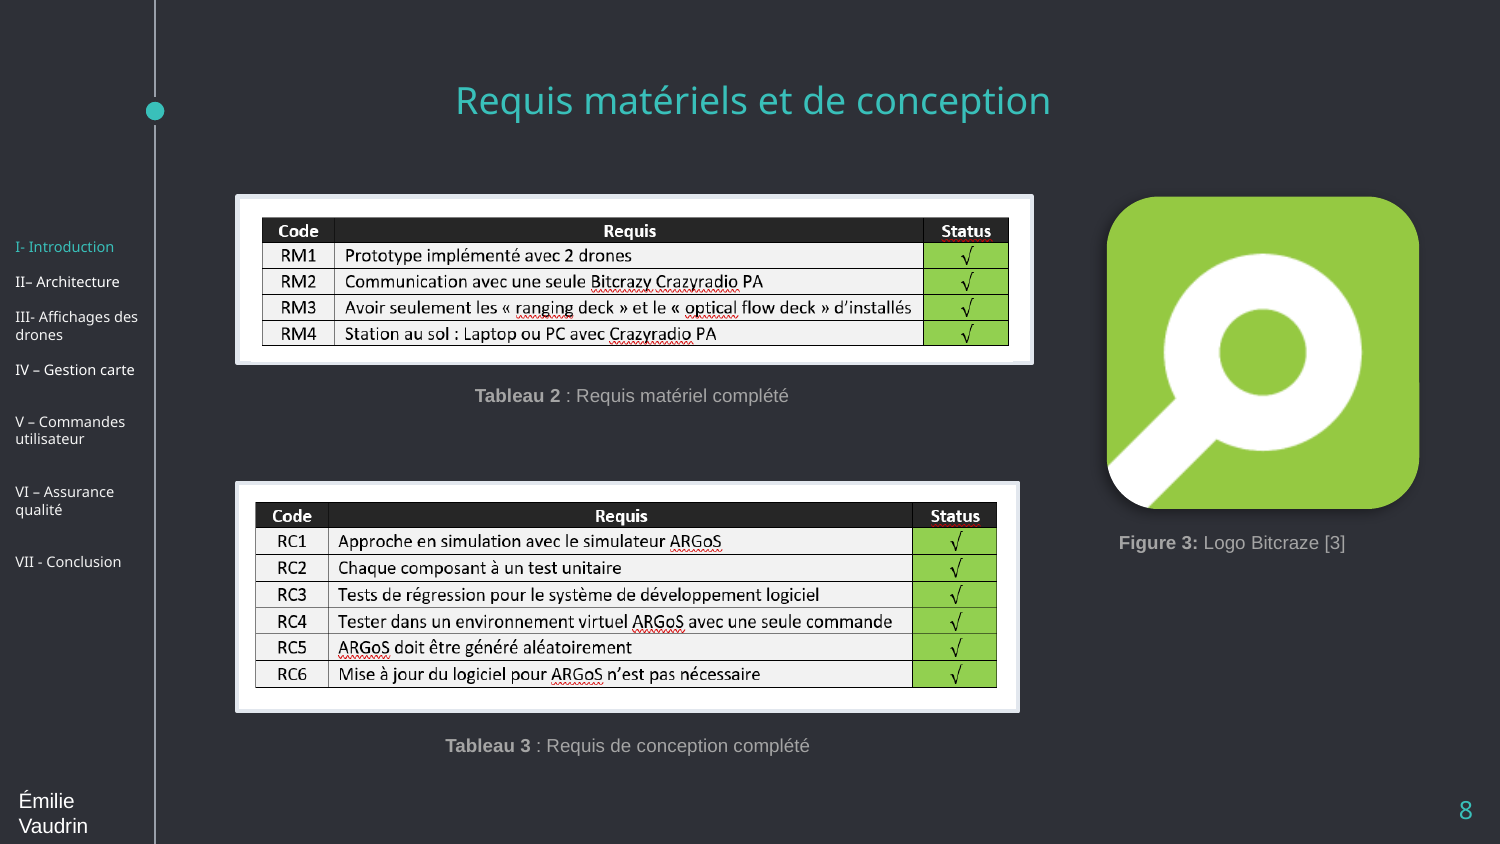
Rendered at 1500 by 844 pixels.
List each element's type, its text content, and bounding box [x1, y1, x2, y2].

slide_number 8 [1398, 779, 1489, 832]
text_box Émilie Vaudrin [3, 779, 152, 844]
text_box I- Introduction​ ​II II– Architecture III- Affichages des drones II​ IV – Gestion carte​ ​ V – Commandes​ utilisateur​ ​ ​ VI – Assurance​ qualité​ ​ ​ VII - Conclusion​ [0, 230, 158, 578]
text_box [234, 482, 1022, 765]
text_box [234, 196, 1033, 415]
title Requis matériels et de conception [191, 80, 1317, 138]
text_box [1103, 196, 1420, 562]
